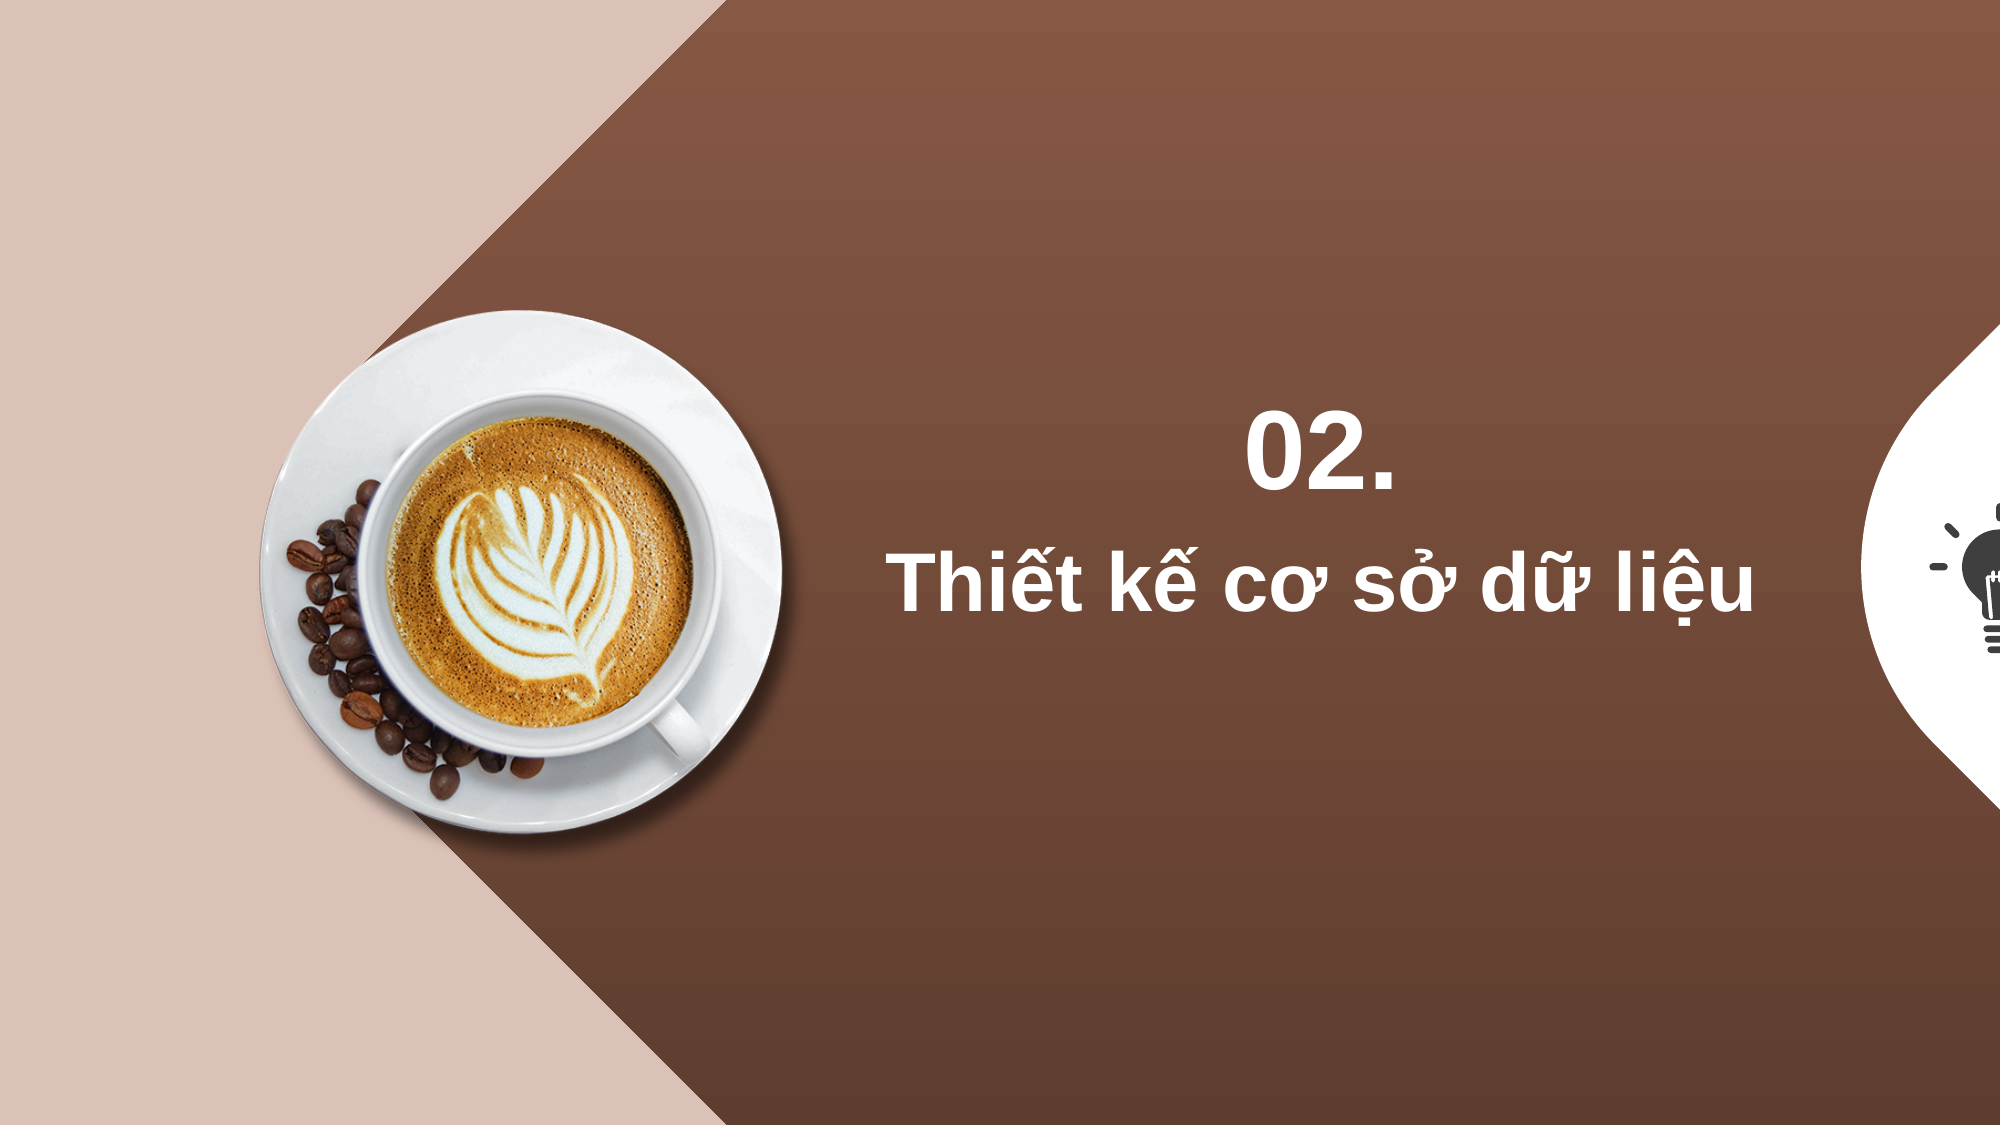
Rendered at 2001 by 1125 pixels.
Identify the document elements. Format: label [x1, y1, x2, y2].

text_box [1943, 521, 1961, 540]
text_box [1961, 528, 2000, 622]
text_box [1995, 501, 2000, 523]
text_box [1986, 645, 2000, 655]
text_box [1982, 624, 2000, 644]
text_box [808, 369, 1835, 637]
text_box [1928, 562, 1949, 572]
picture [255, 310, 809, 867]
